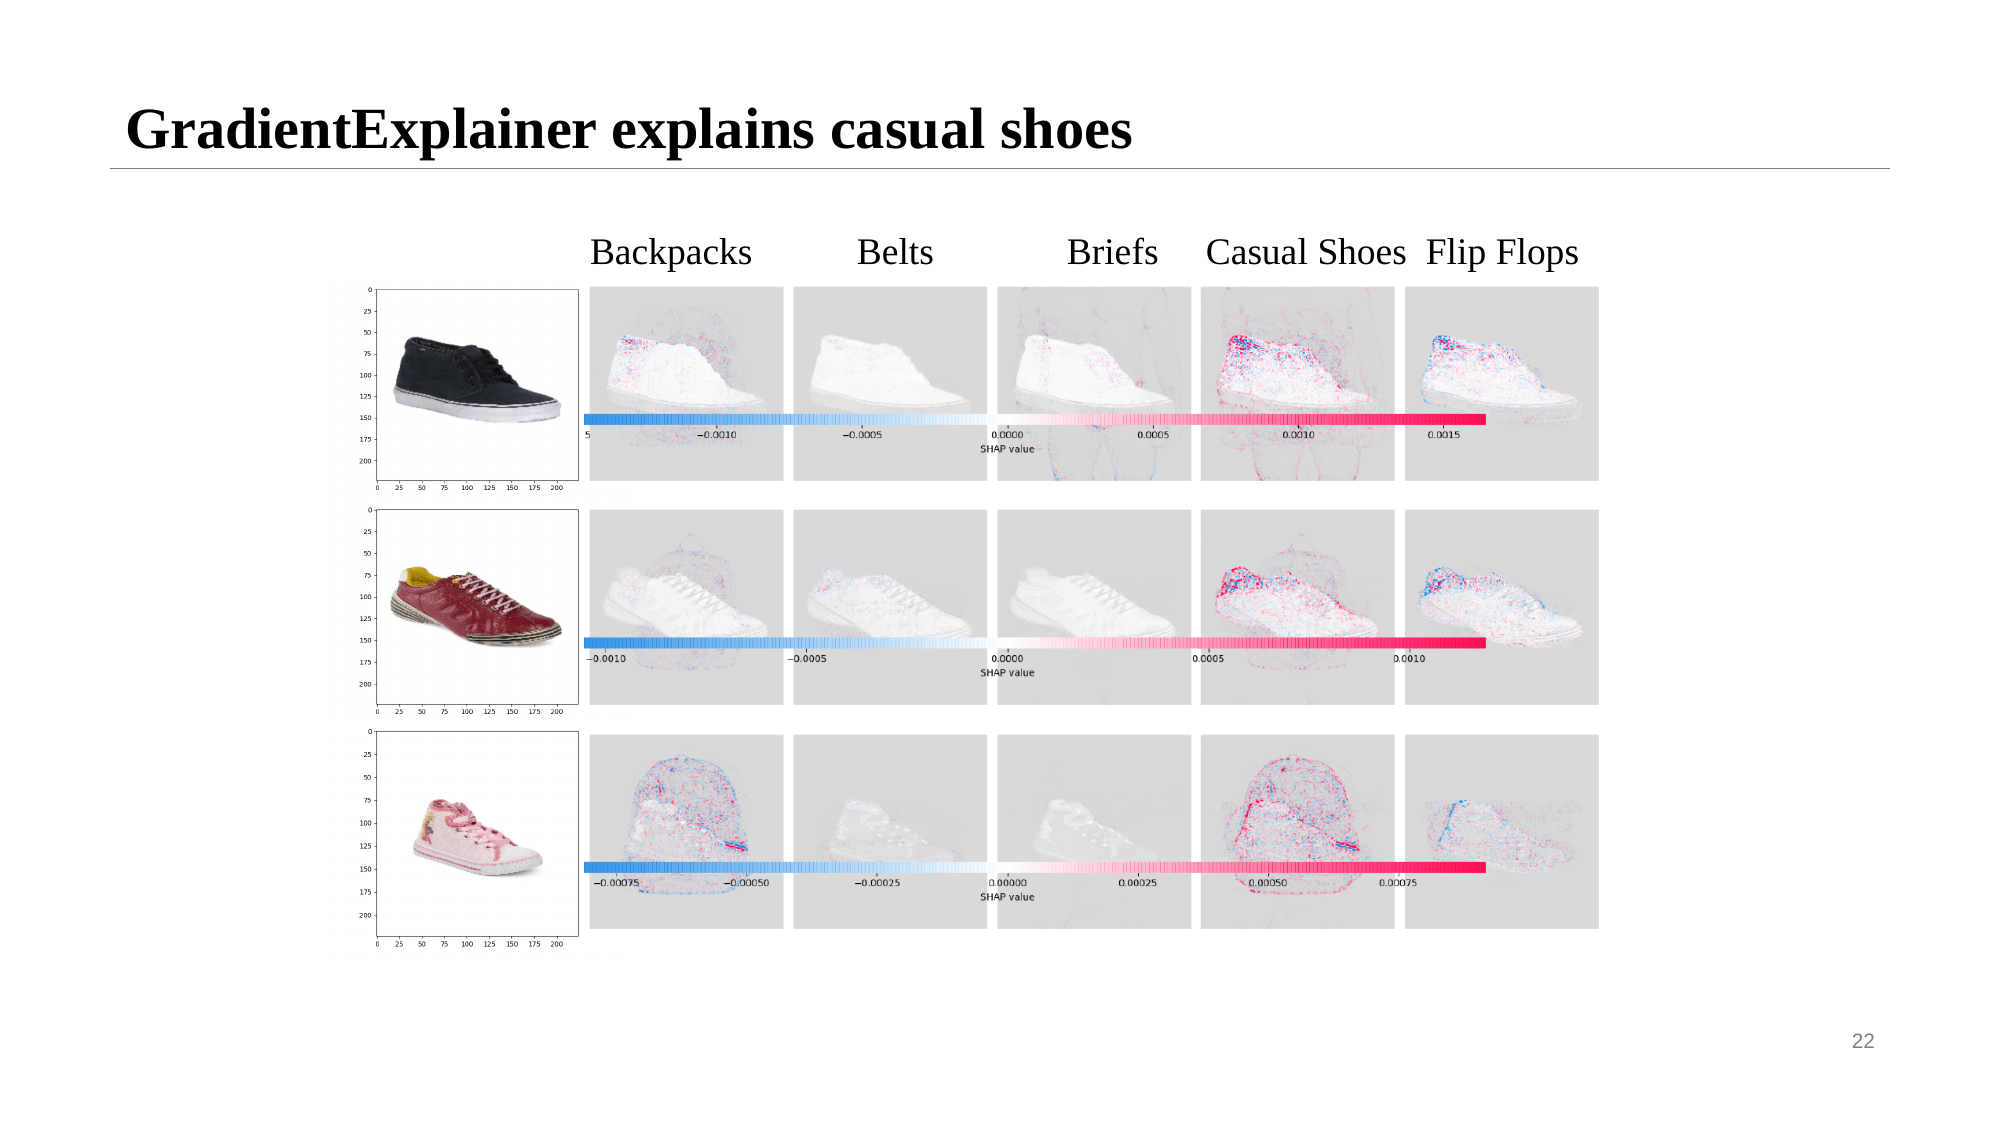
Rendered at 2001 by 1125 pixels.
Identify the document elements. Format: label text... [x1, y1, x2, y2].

picture [324, 280, 1605, 498]
picture [324, 500, 1605, 955]
text_box Backpacks Belts Briefs Casual Shoes Flip Flops [565, 219, 1595, 280]
title GradientExplainer explains casual shoes [109, 0, 1890, 169]
slide_number 22 [1412, 1023, 1890, 1058]
